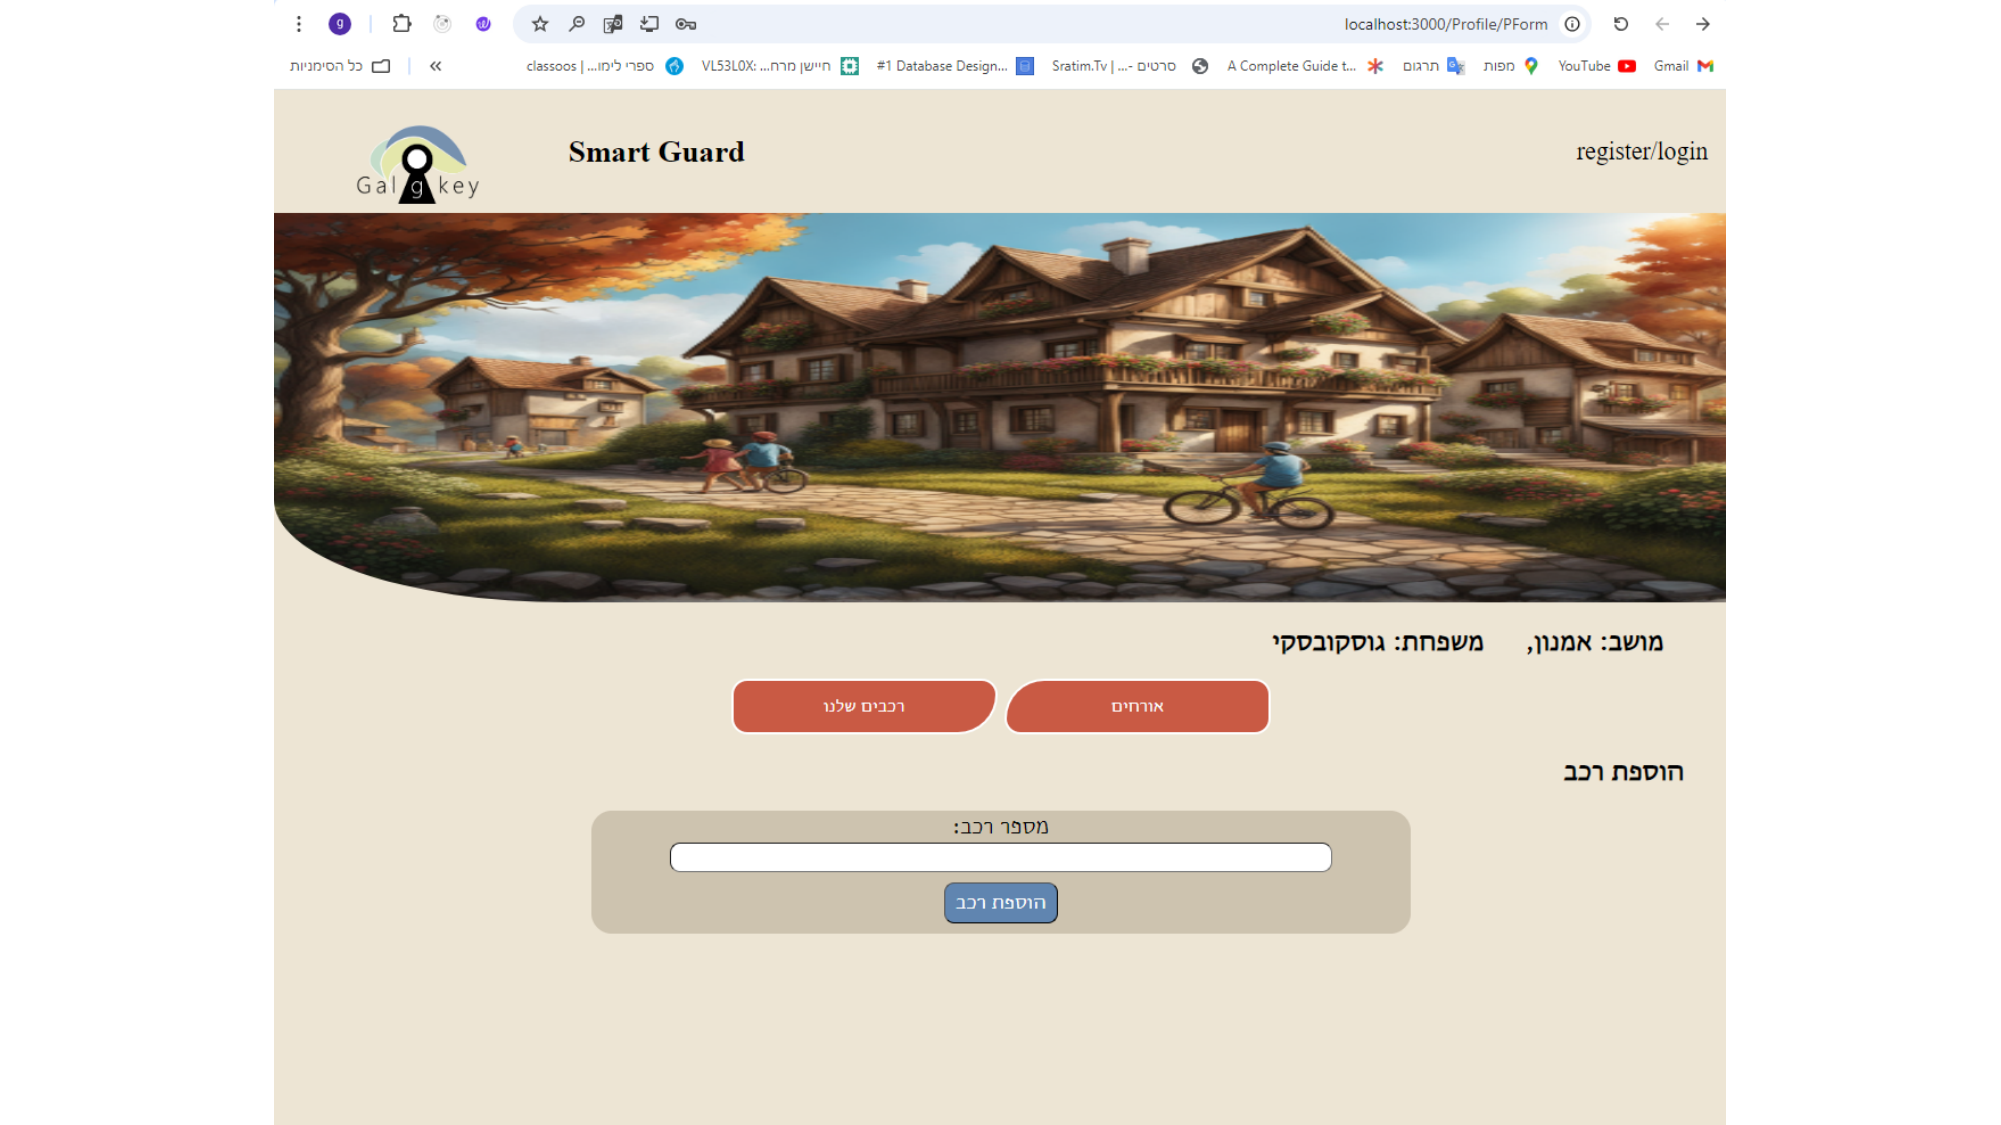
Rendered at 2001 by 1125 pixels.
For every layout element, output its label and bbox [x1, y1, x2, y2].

picture [273, 0, 1727, 1125]
